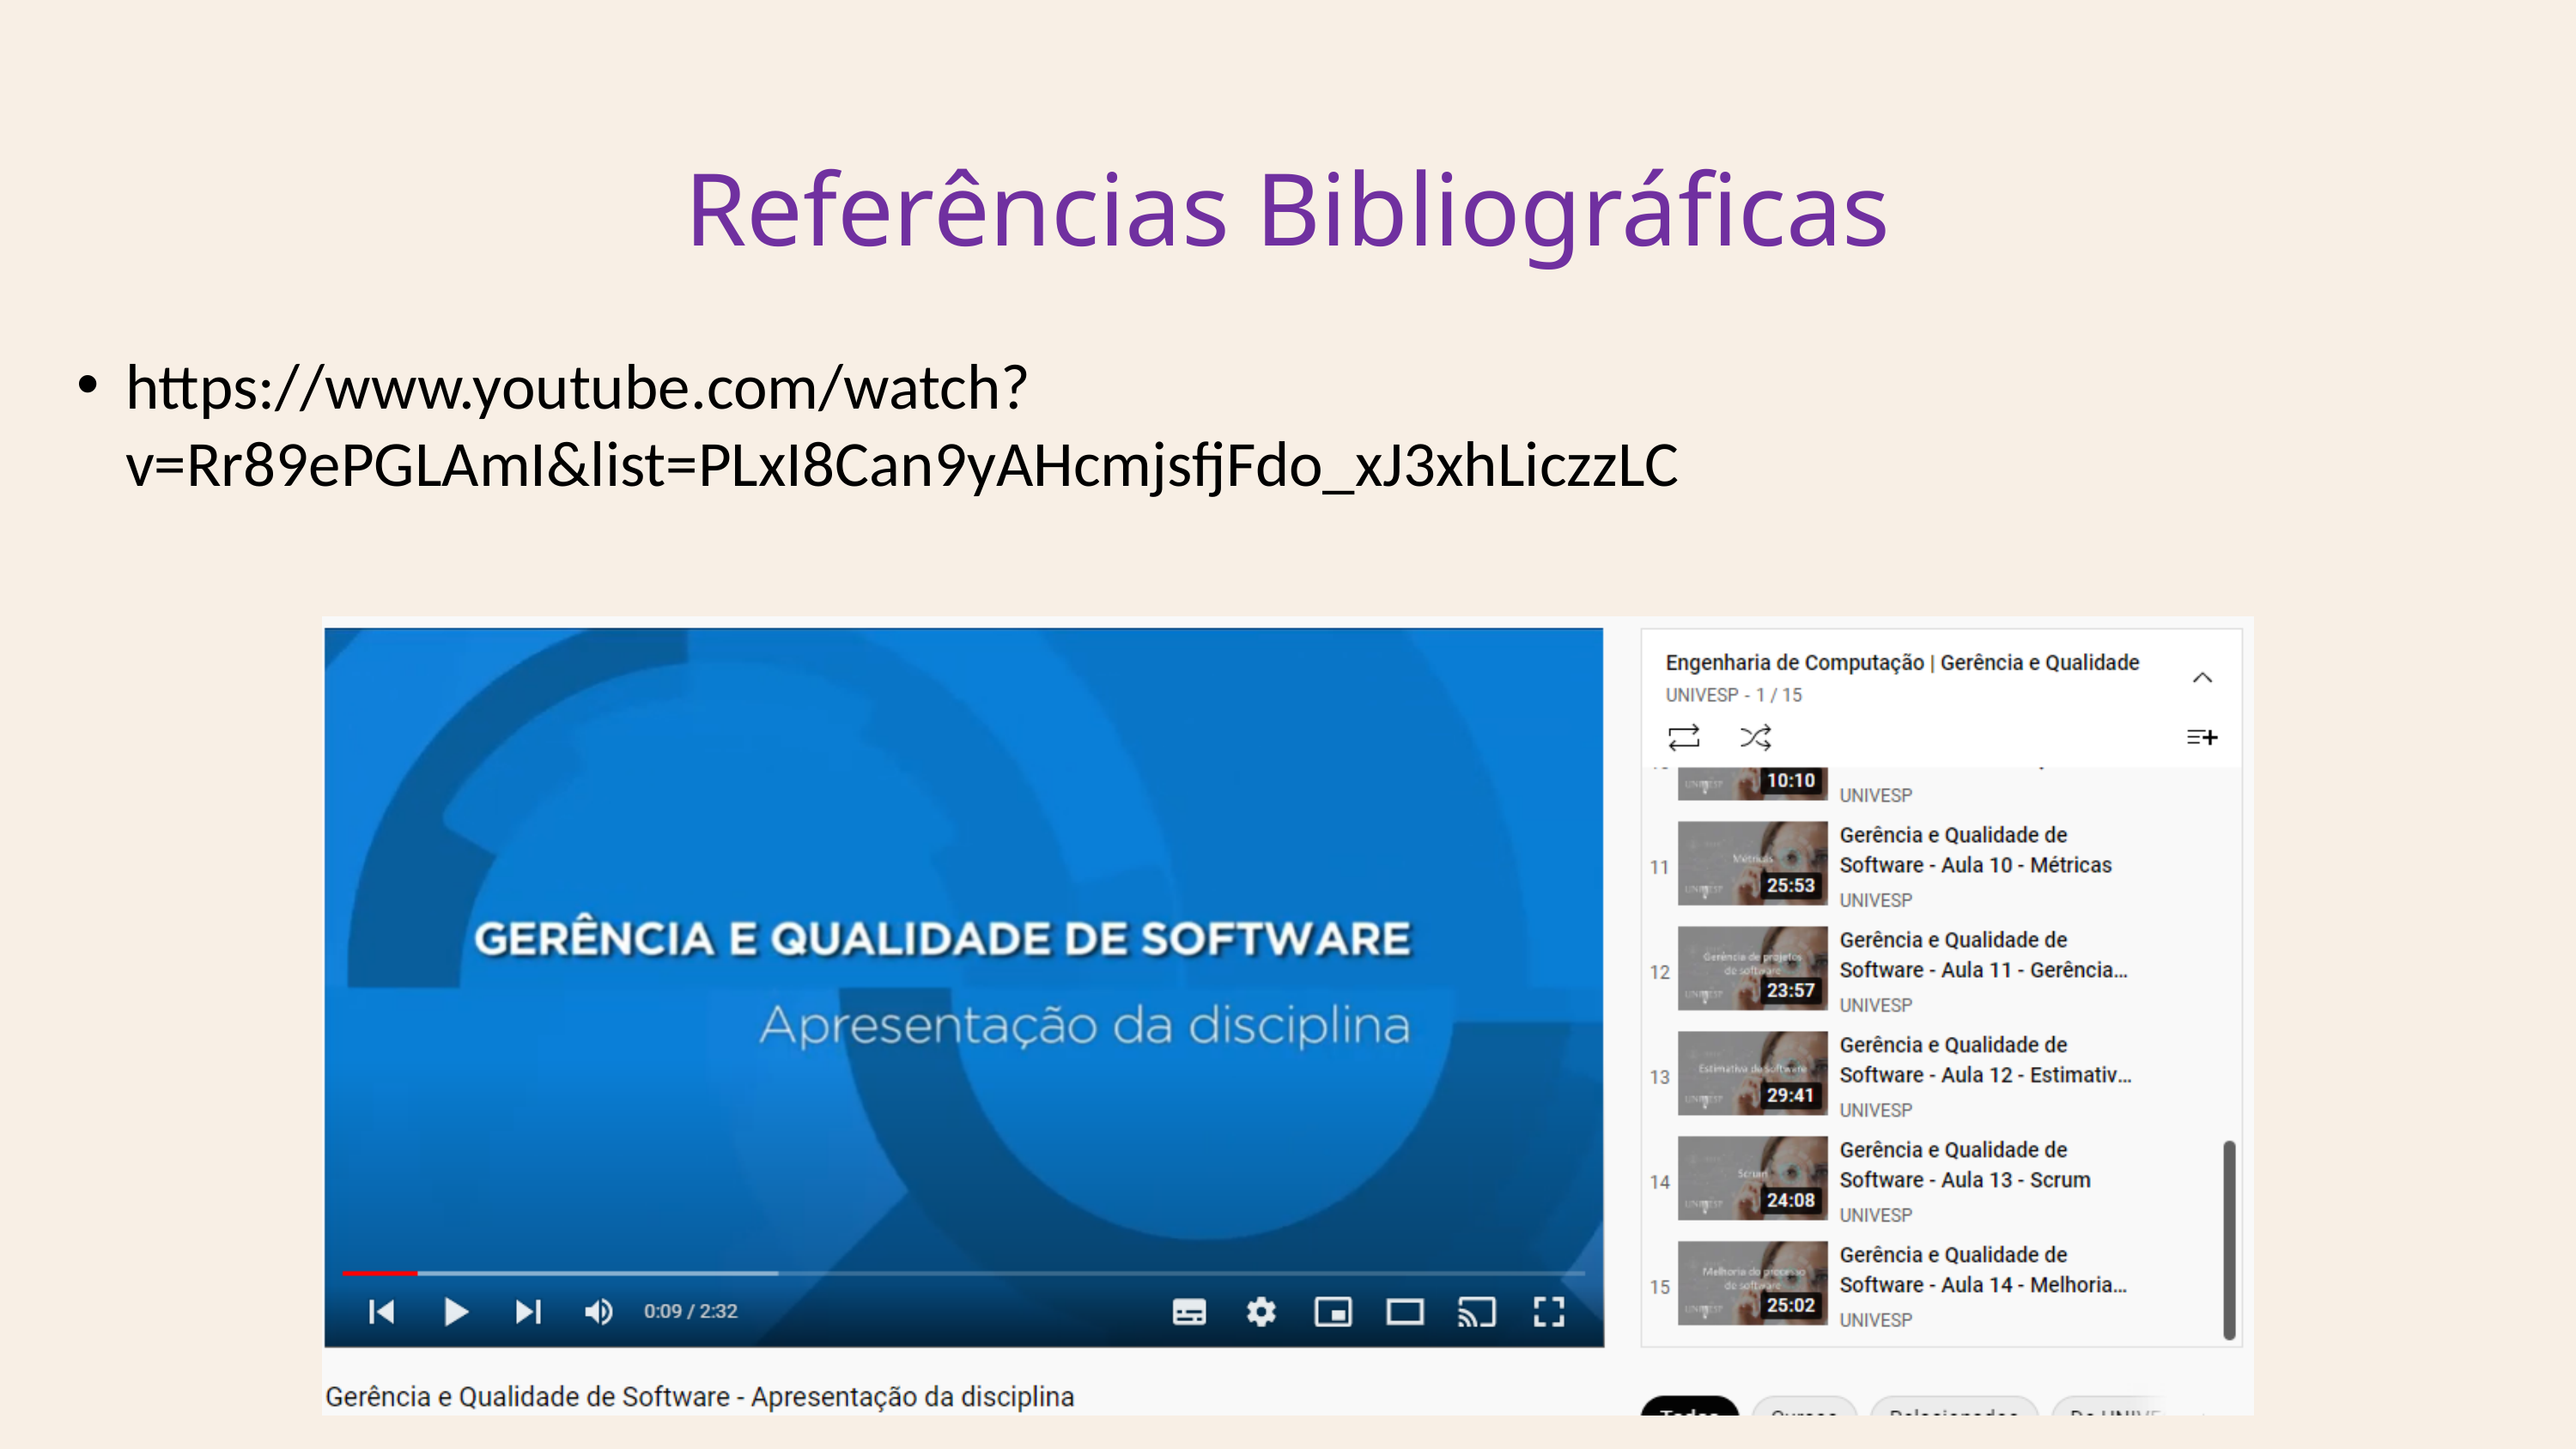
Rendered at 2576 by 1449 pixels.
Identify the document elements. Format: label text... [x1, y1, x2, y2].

text_box https://www.youtube.com/watch?v=Rr89ePGLAmI&list=PLxI8Can9yAHcmjsfjFdo_xJ3xhLiczzLC [64, 337, 2330, 863]
picture [321, 616, 2255, 1416]
text_box Referências Bibliográficas [600, 125, 1976, 267]
